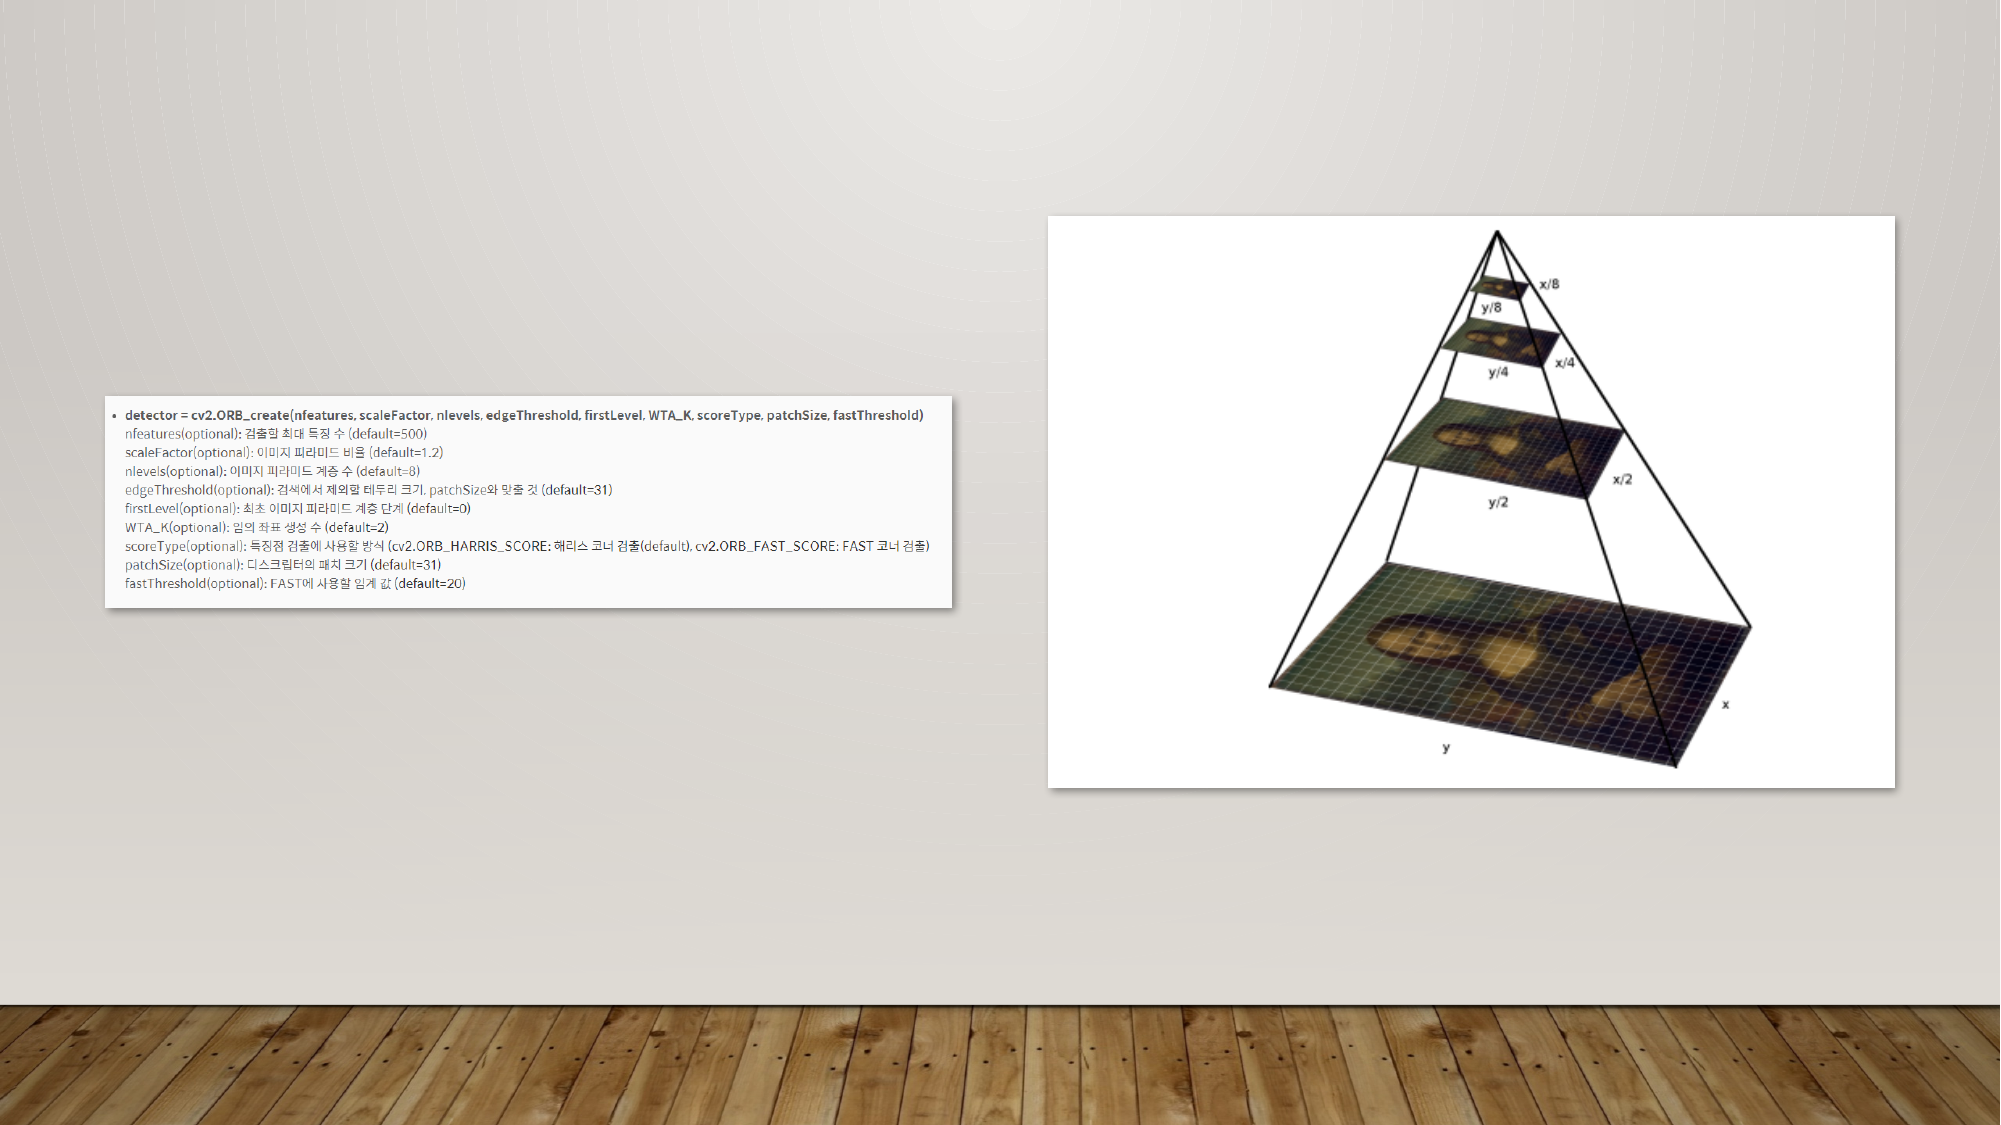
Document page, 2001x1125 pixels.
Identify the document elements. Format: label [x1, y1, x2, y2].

picture [0, 1005, 2000, 1125]
picture [105, 395, 953, 609]
picture [1047, 216, 1895, 788]
